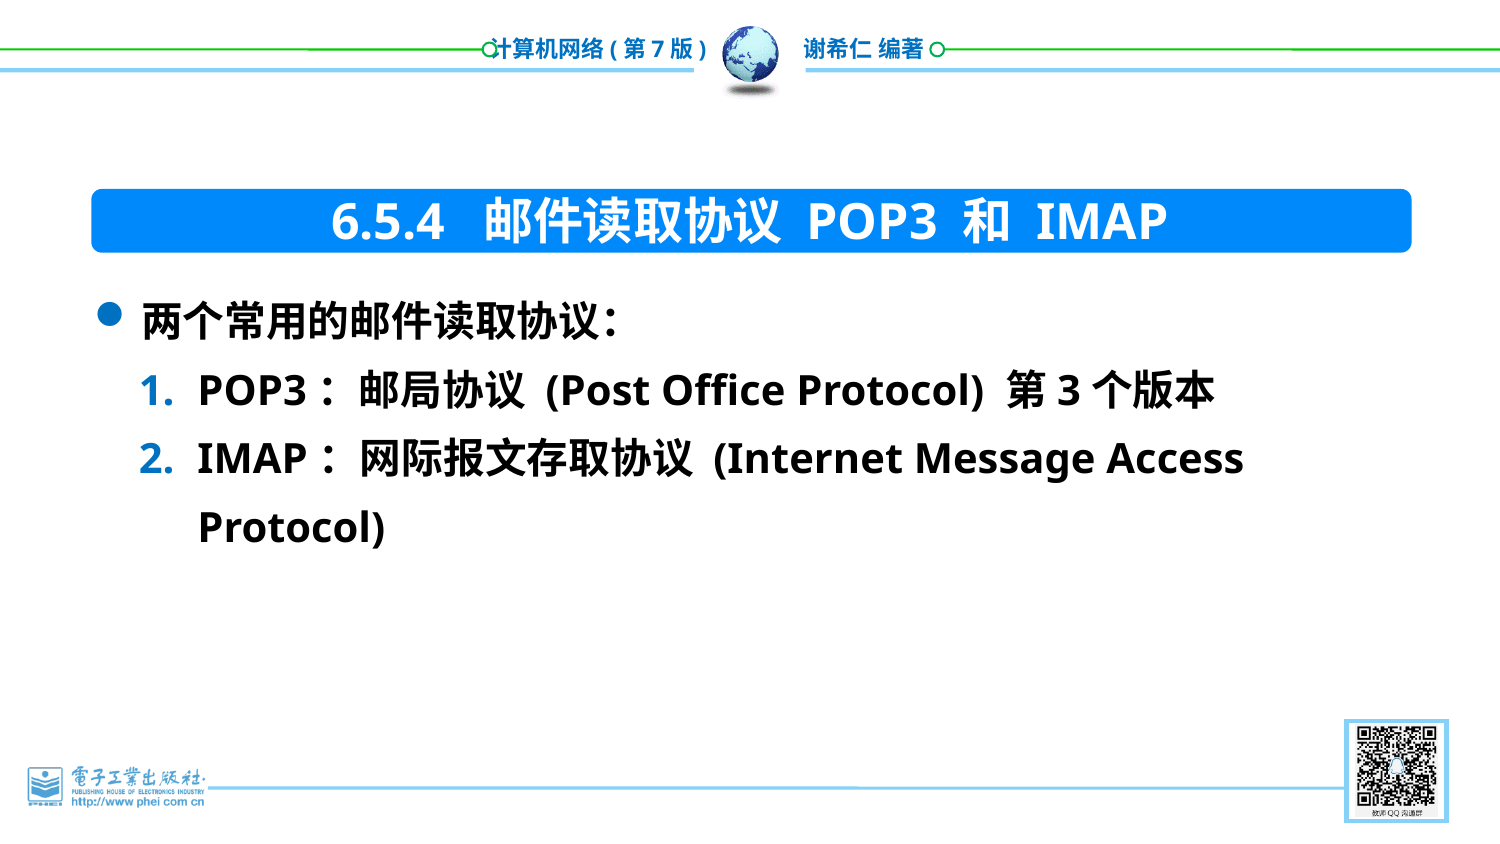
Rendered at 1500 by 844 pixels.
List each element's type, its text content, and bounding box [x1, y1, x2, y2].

text_box [1184, 188, 1412, 253]
text_box [91, 188, 316, 253]
text_box 两个常用的邮件读取协议： POP3：邮局协议 (Post Office Protocol) 第3个版本 IMAP：网际报文存取协议 (Internet Message Access Protocol) [79, 268, 1412, 559]
picture [720, 24, 780, 100]
picture [1355, 724, 1438, 817]
picture [23, 764, 208, 809]
text_box 6.5.4 邮件读取协议 POP3 和 IMAP [316, 181, 1184, 257]
